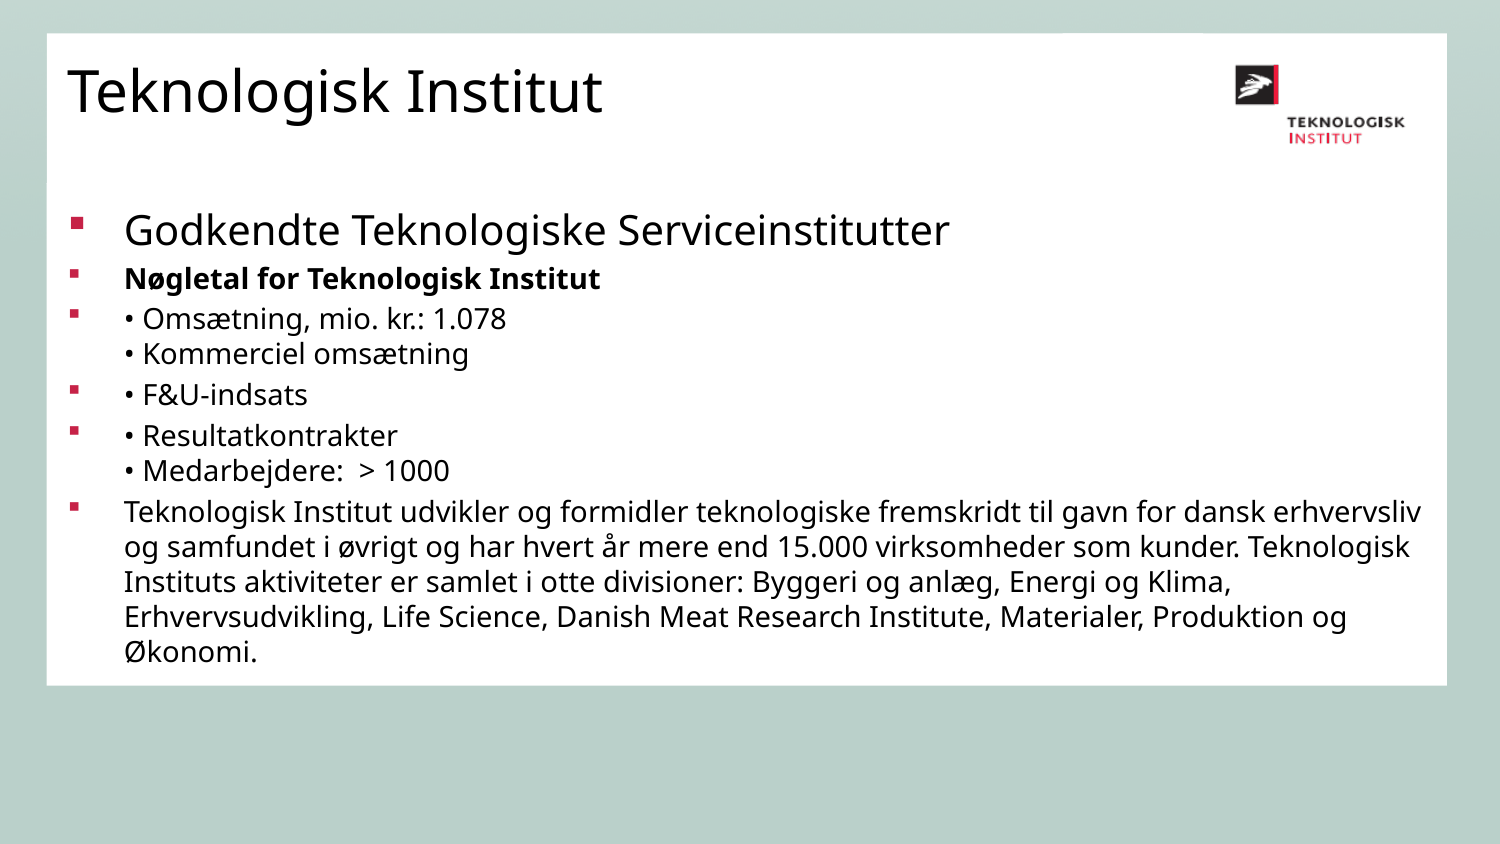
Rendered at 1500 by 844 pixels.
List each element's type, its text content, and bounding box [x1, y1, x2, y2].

list Godkendte Teknologiske Serviceinstitutter Nøgletal for Teknologisk Institut • Omsætning, mio. kr.: 1.078 • Kommerciel omsætning • F&U-indsats • Resultatkontrakter • Medarbejdere: > 1000 Teknologisk Institut udvikler og formidler teknologiske fremskridt til gavn for dansk erhvervsliv og samfundet i øvrigt og har hvert år mere end 15.000 virksomheder som kunder. Teknologisk Instituts aktiviteter er samlet i otte divisioner: Byggeri og anlæg, Energi og Klima, Erhvervsudvikling, Life Science, Danish Meat Research Institute, Materialer, Produktion og Økonomi. [46, 183, 1447, 686]
list Teknologisk Institut [46, 33, 1204, 185]
picture [0, 0, 1500, 844]
